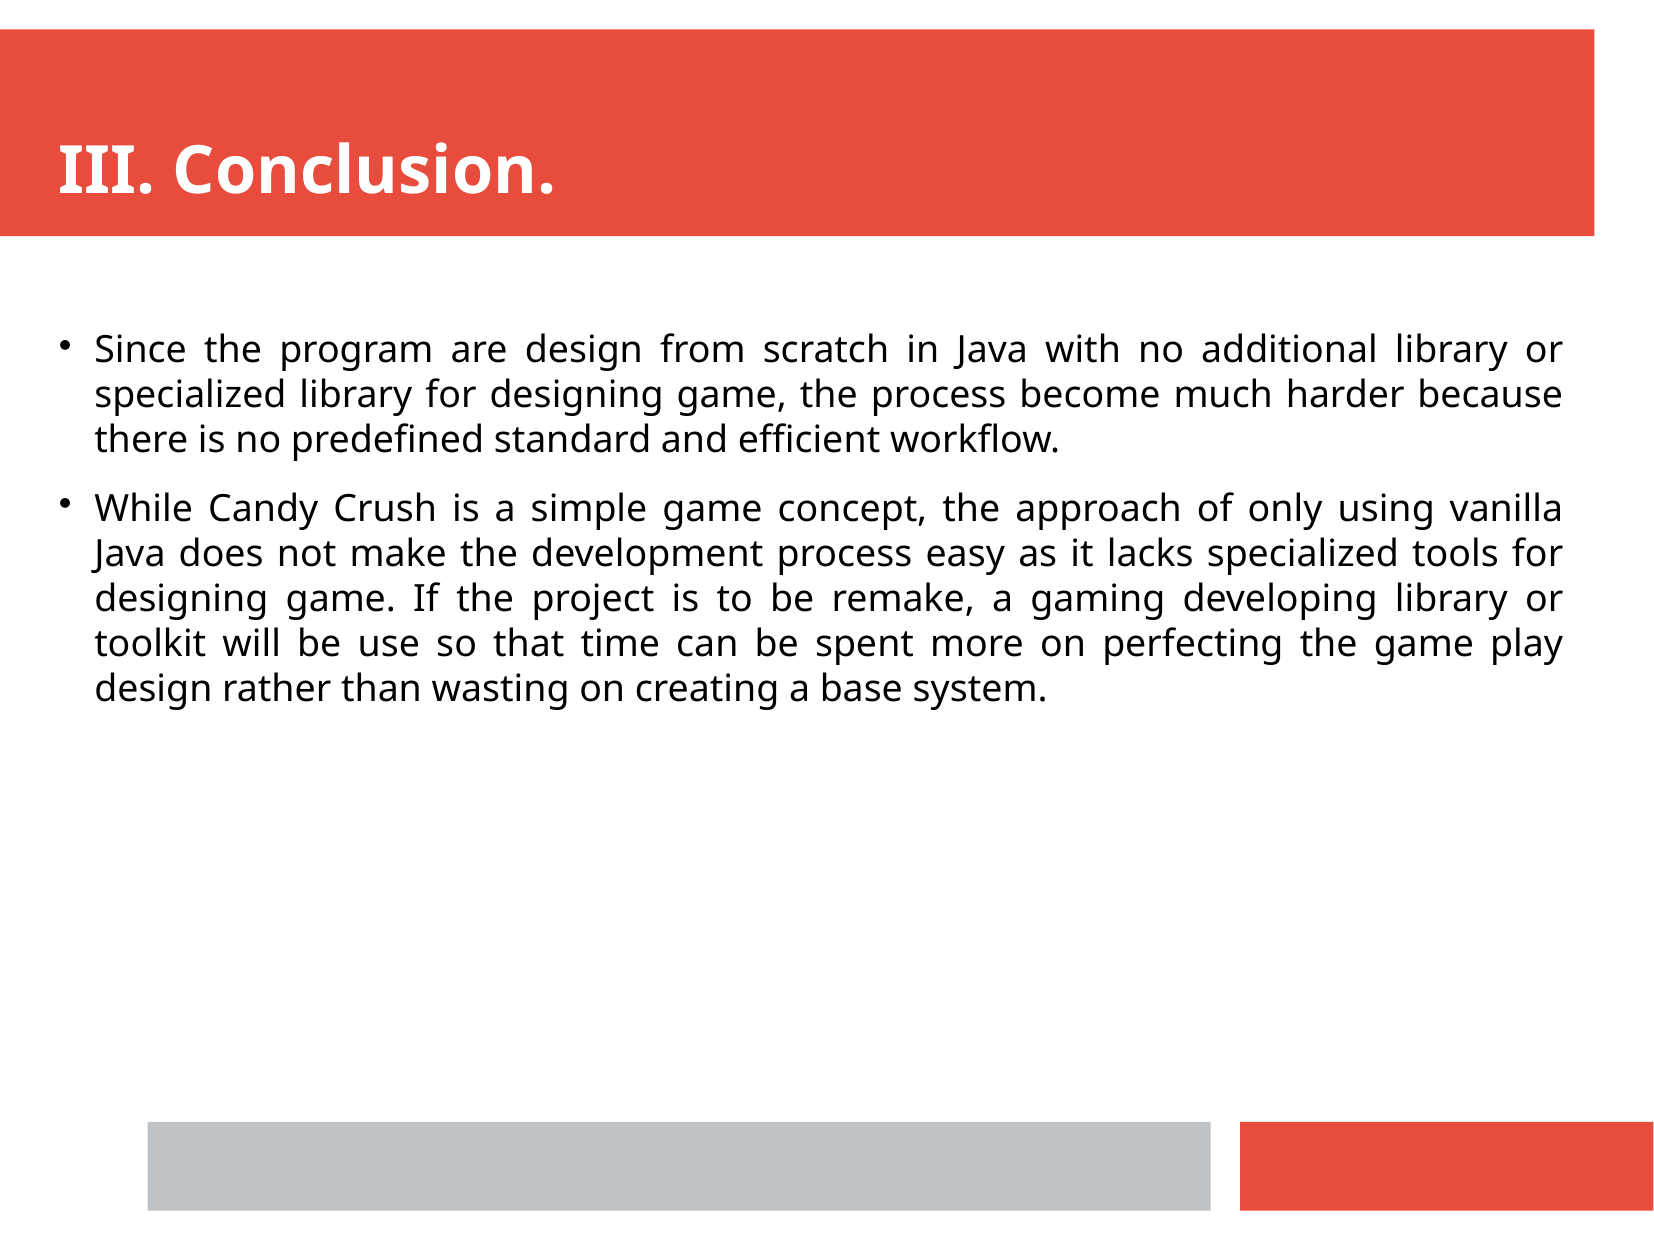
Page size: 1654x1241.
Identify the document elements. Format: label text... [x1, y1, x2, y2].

text_box III. Conclusion. [58, 58, 1595, 207]
text_box Since the program are design from scratch in Java with no additional library or specialized library for designing game, the process become much harder because there is no predefined standard and efficient workflow. While Candy Crush is a simple game concept, the approach of only using vanilla Java does not make the development process easy as it lacks specialized tools for designing game. If the project is to be remake, a gaming developing library or toolkit will be use so that time can be spent more on perfecting the game play design rather than wasting on creating a base system. [58, 324, 1565, 1093]
